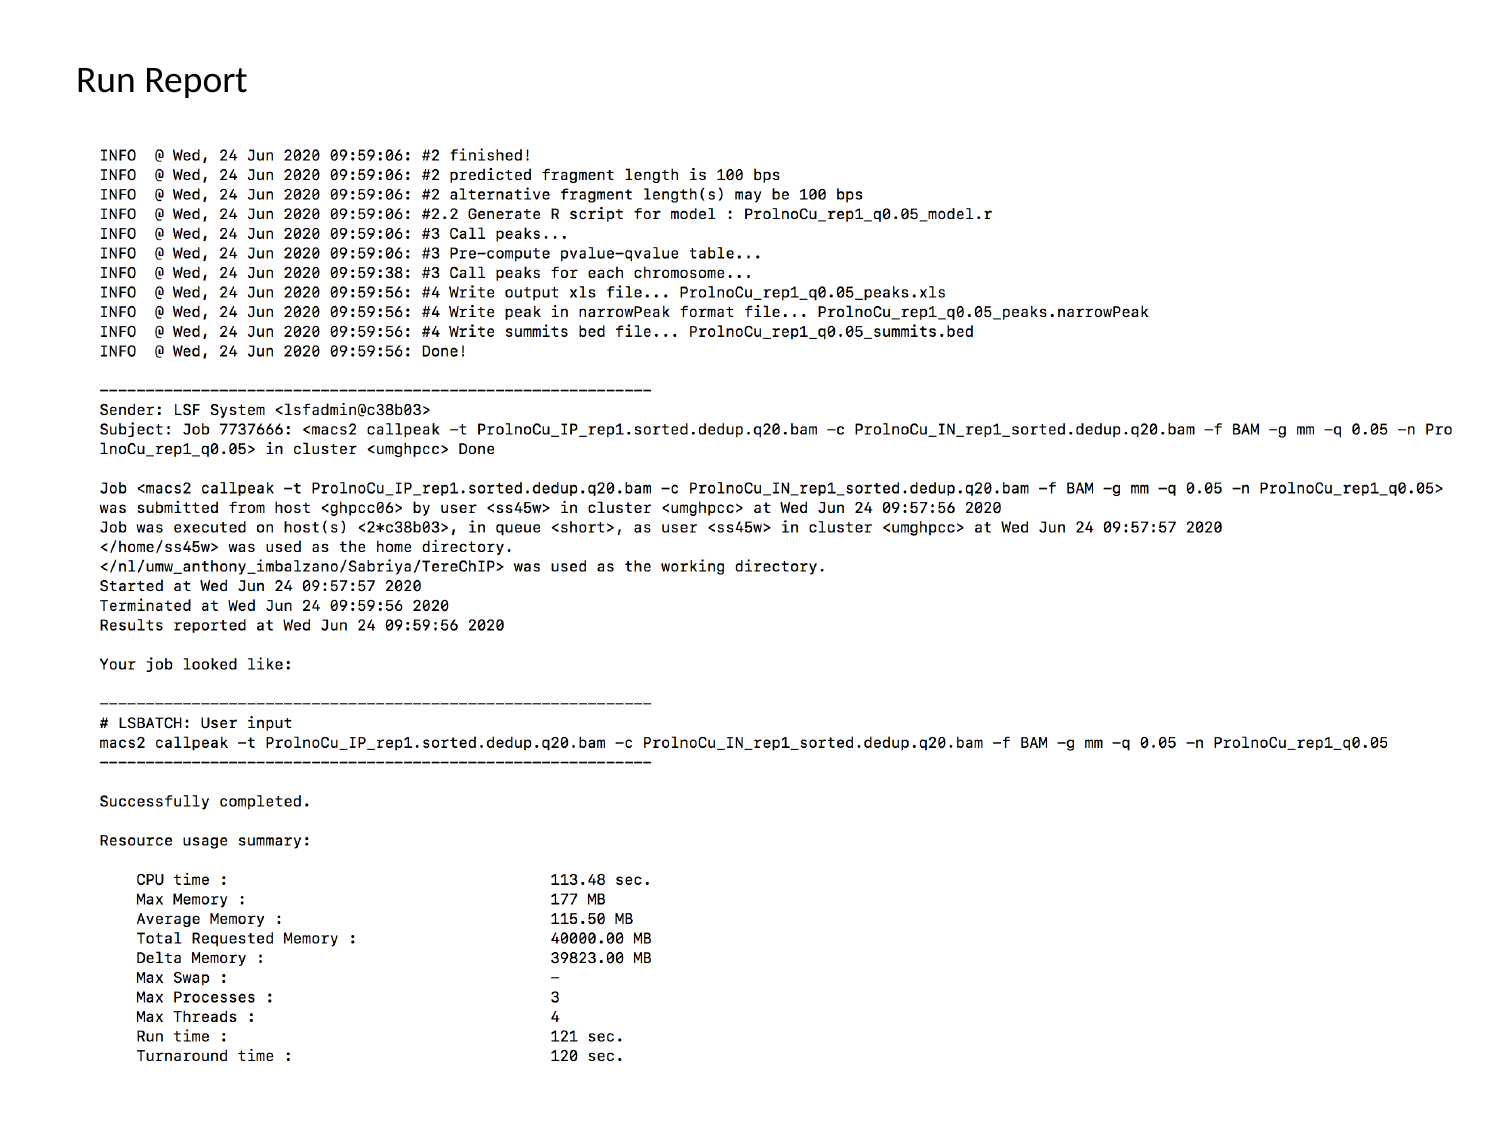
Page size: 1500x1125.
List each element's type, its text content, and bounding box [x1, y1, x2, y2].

text_box Run Report [61, 47, 263, 108]
picture [98, 143, 1457, 1078]
